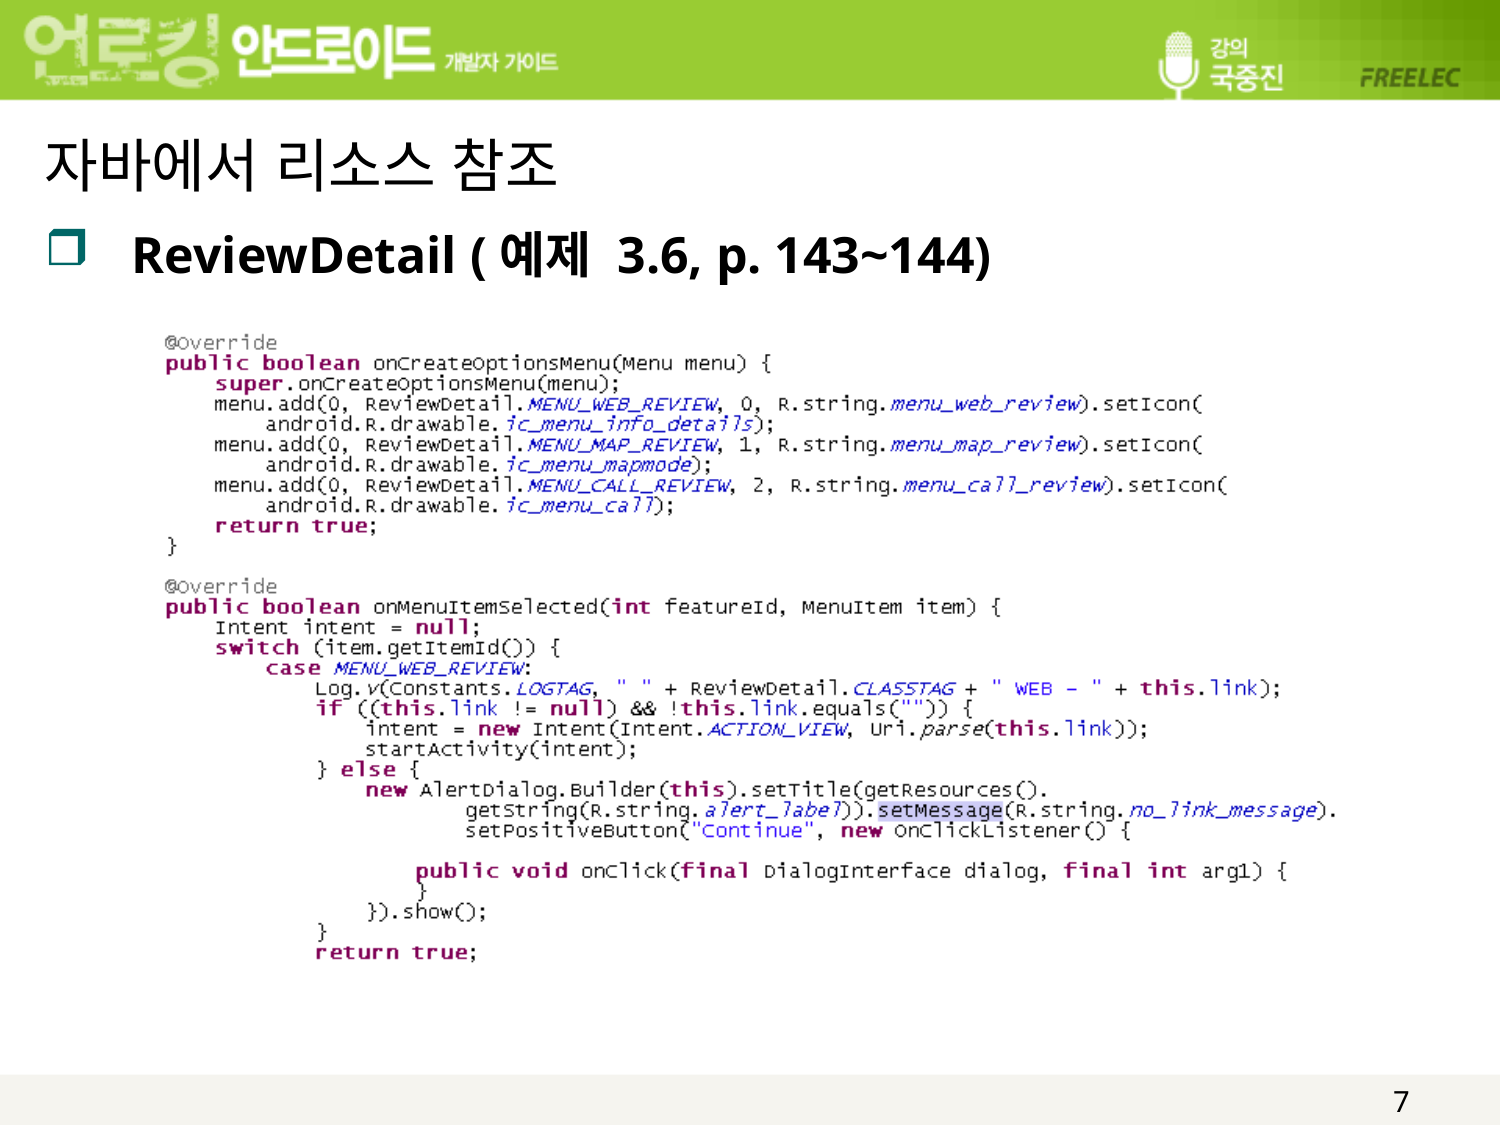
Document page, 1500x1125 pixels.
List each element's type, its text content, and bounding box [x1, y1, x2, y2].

slide_number 7 [1074, 1075, 1426, 1121]
title 자바에서 리소스 참조 [29, 128, 1460, 200]
list ReviewDetail (예제 3.6, p. 143~144) [29, 215, 1448, 1067]
picture [0, 0, 1500, 1074]
